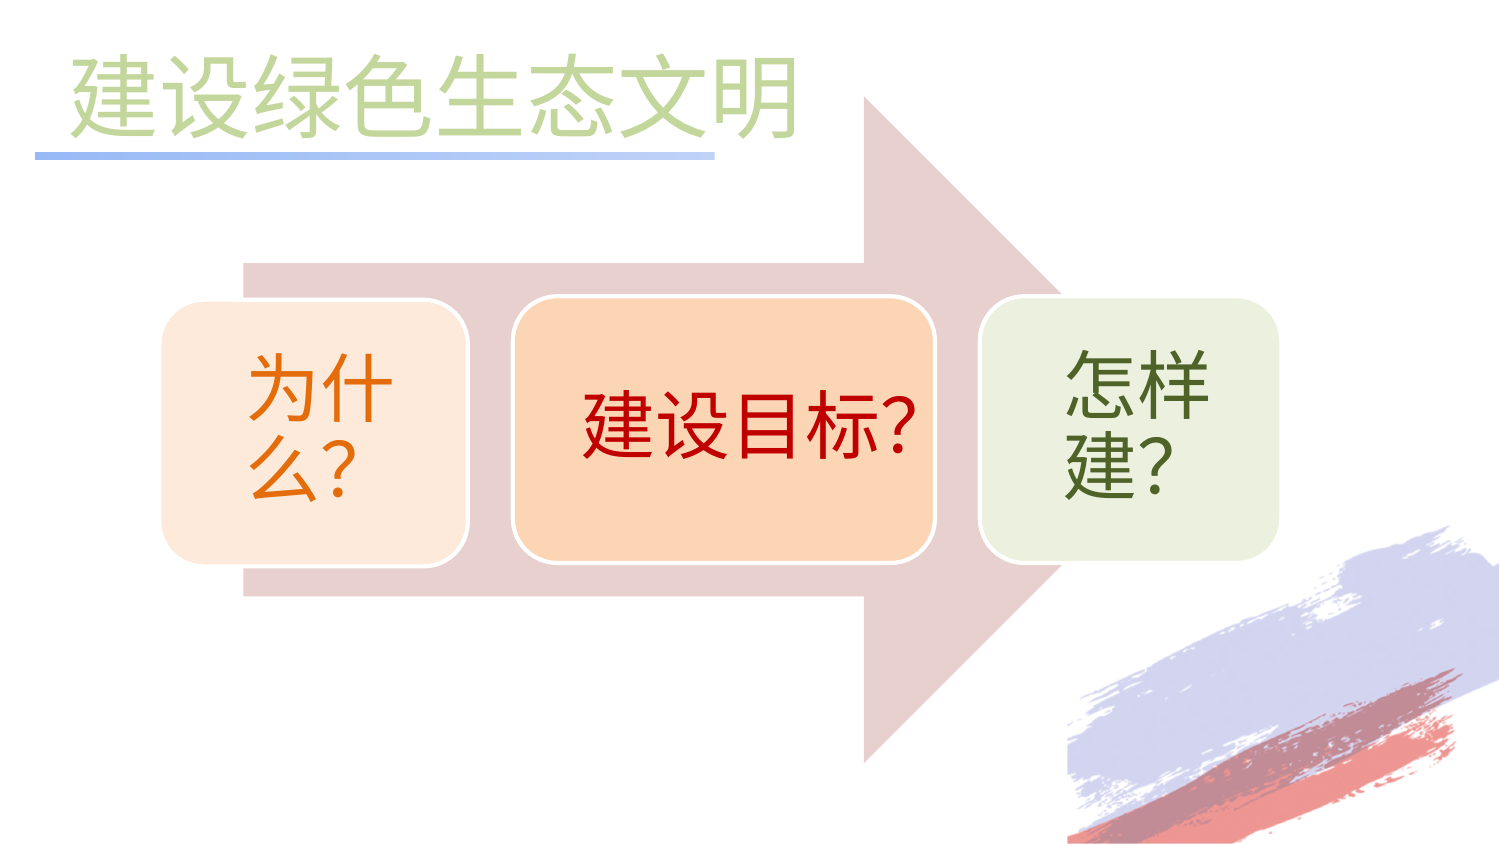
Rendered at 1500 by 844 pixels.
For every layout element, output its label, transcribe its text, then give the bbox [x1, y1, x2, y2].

picture [1067, 77, 1500, 844]
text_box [159, 96, 1403, 757]
text_box 建设绿色生态文明 [53, 32, 866, 157]
